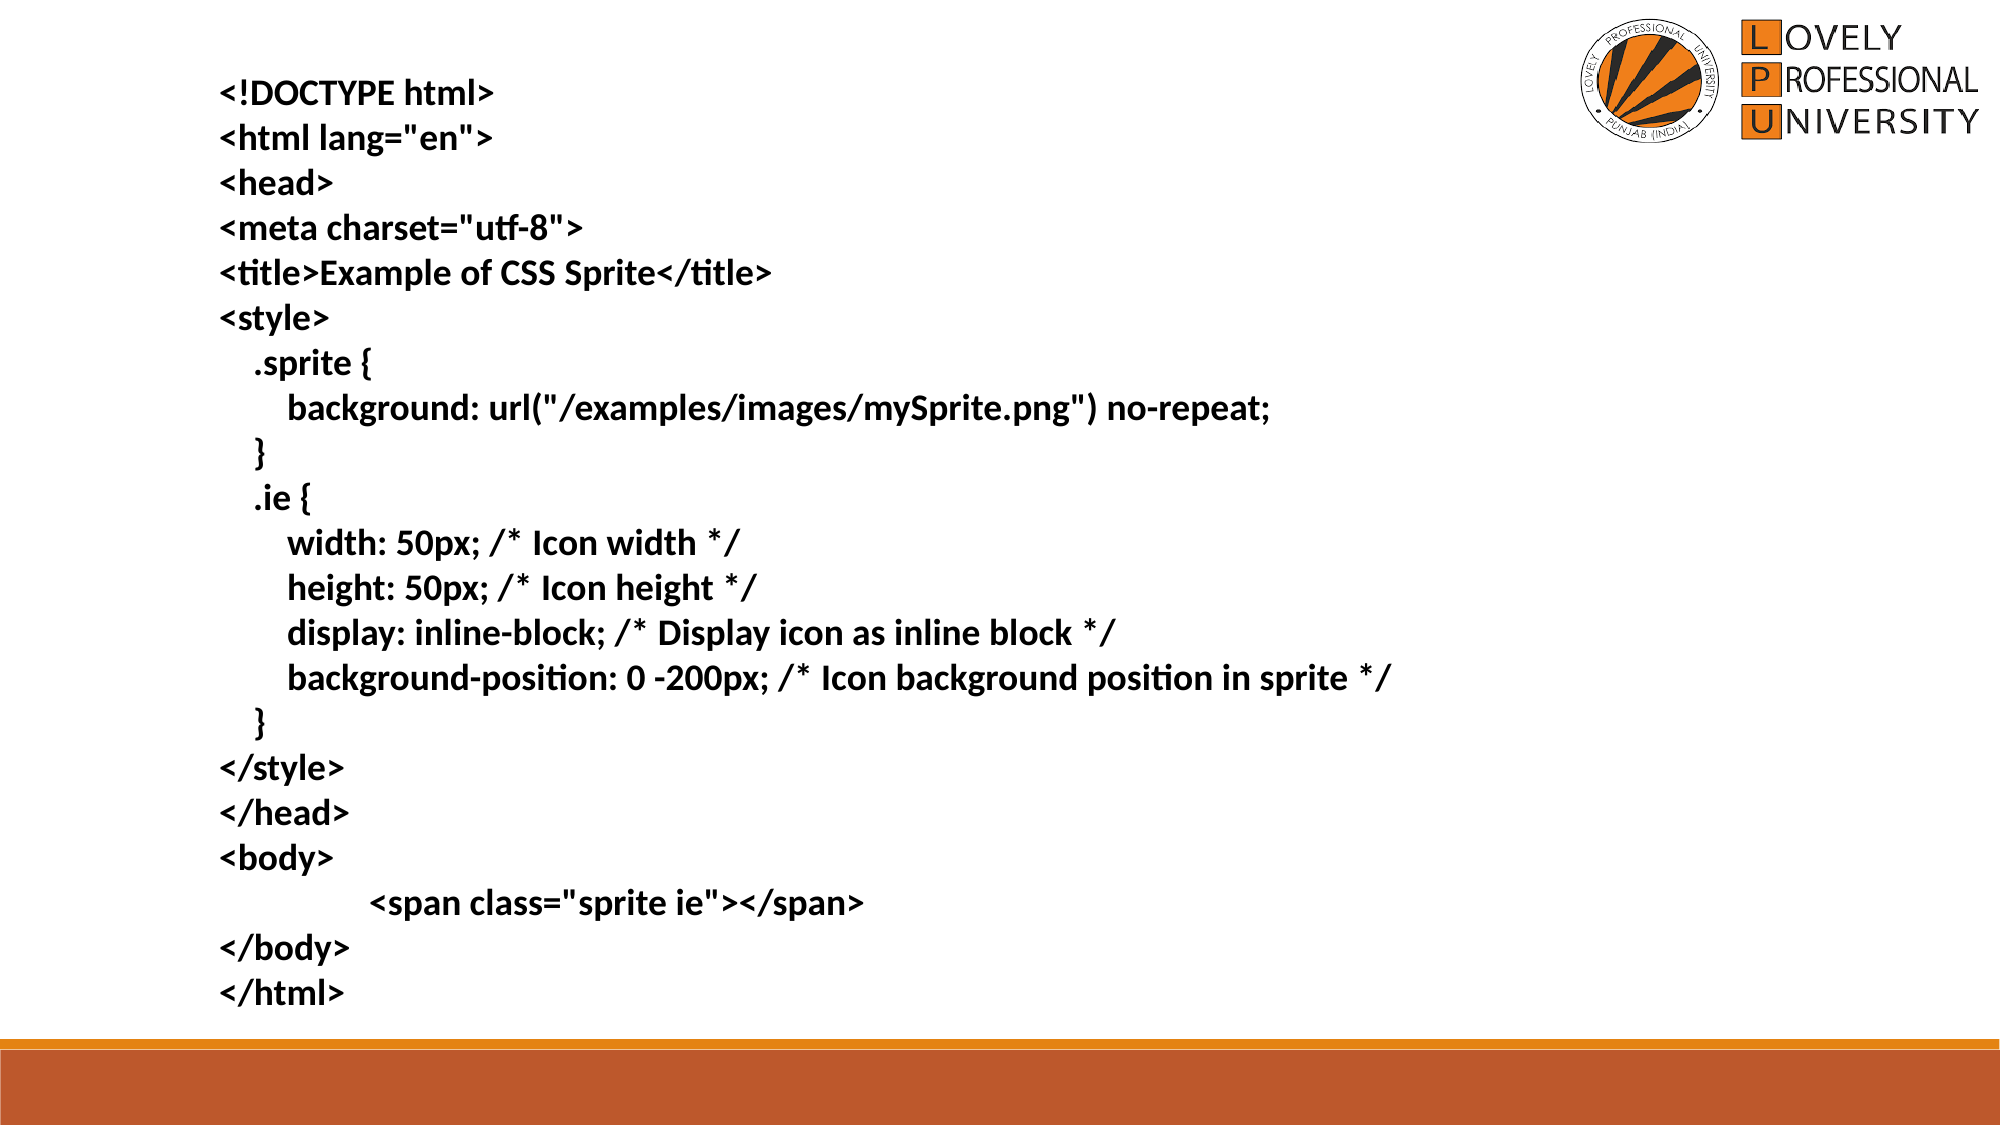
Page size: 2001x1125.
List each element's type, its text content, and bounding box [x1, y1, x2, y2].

picture [1579, 18, 1981, 143]
text_box <!DOCTYPE html> <html lang="en"> <head> <meta charset="utf-8"> <title>Example of CSS Sprite</title> <style> .sprite { background: url("/examples/images/mySprite.png") no-repeat; } .ie { width: 50px; /* Icon width */ height: 50px; /* Icon height */ display: inline-block; /* Display icon as inline block */ background-position: 0 -200px; /* Icon background position in sprite */ } </style> </head> <body> <span class="sprite ie"></span> </body> </html> [204, 60, 1872, 1021]
